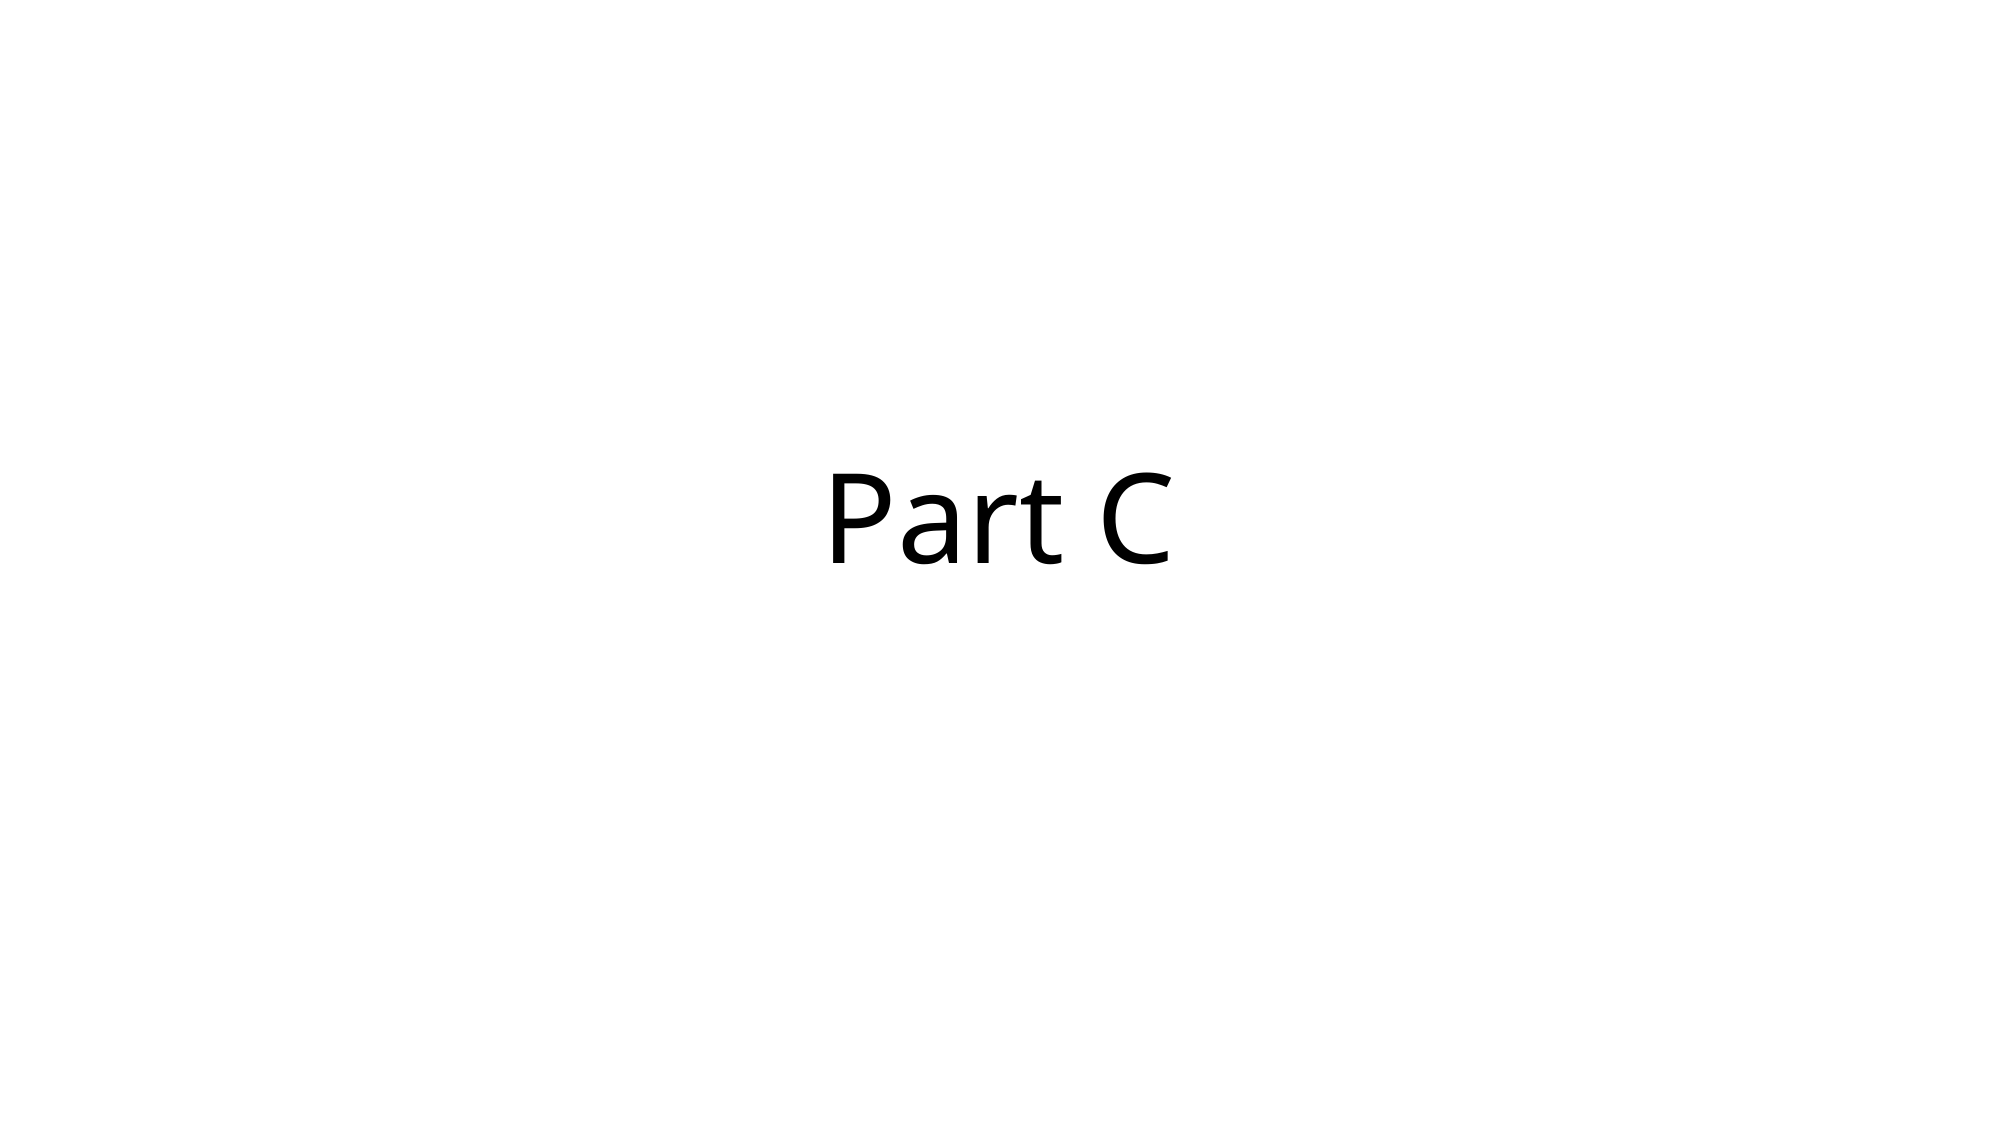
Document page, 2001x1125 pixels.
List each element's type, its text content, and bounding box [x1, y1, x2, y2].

title Part C [136, 280, 1862, 749]
